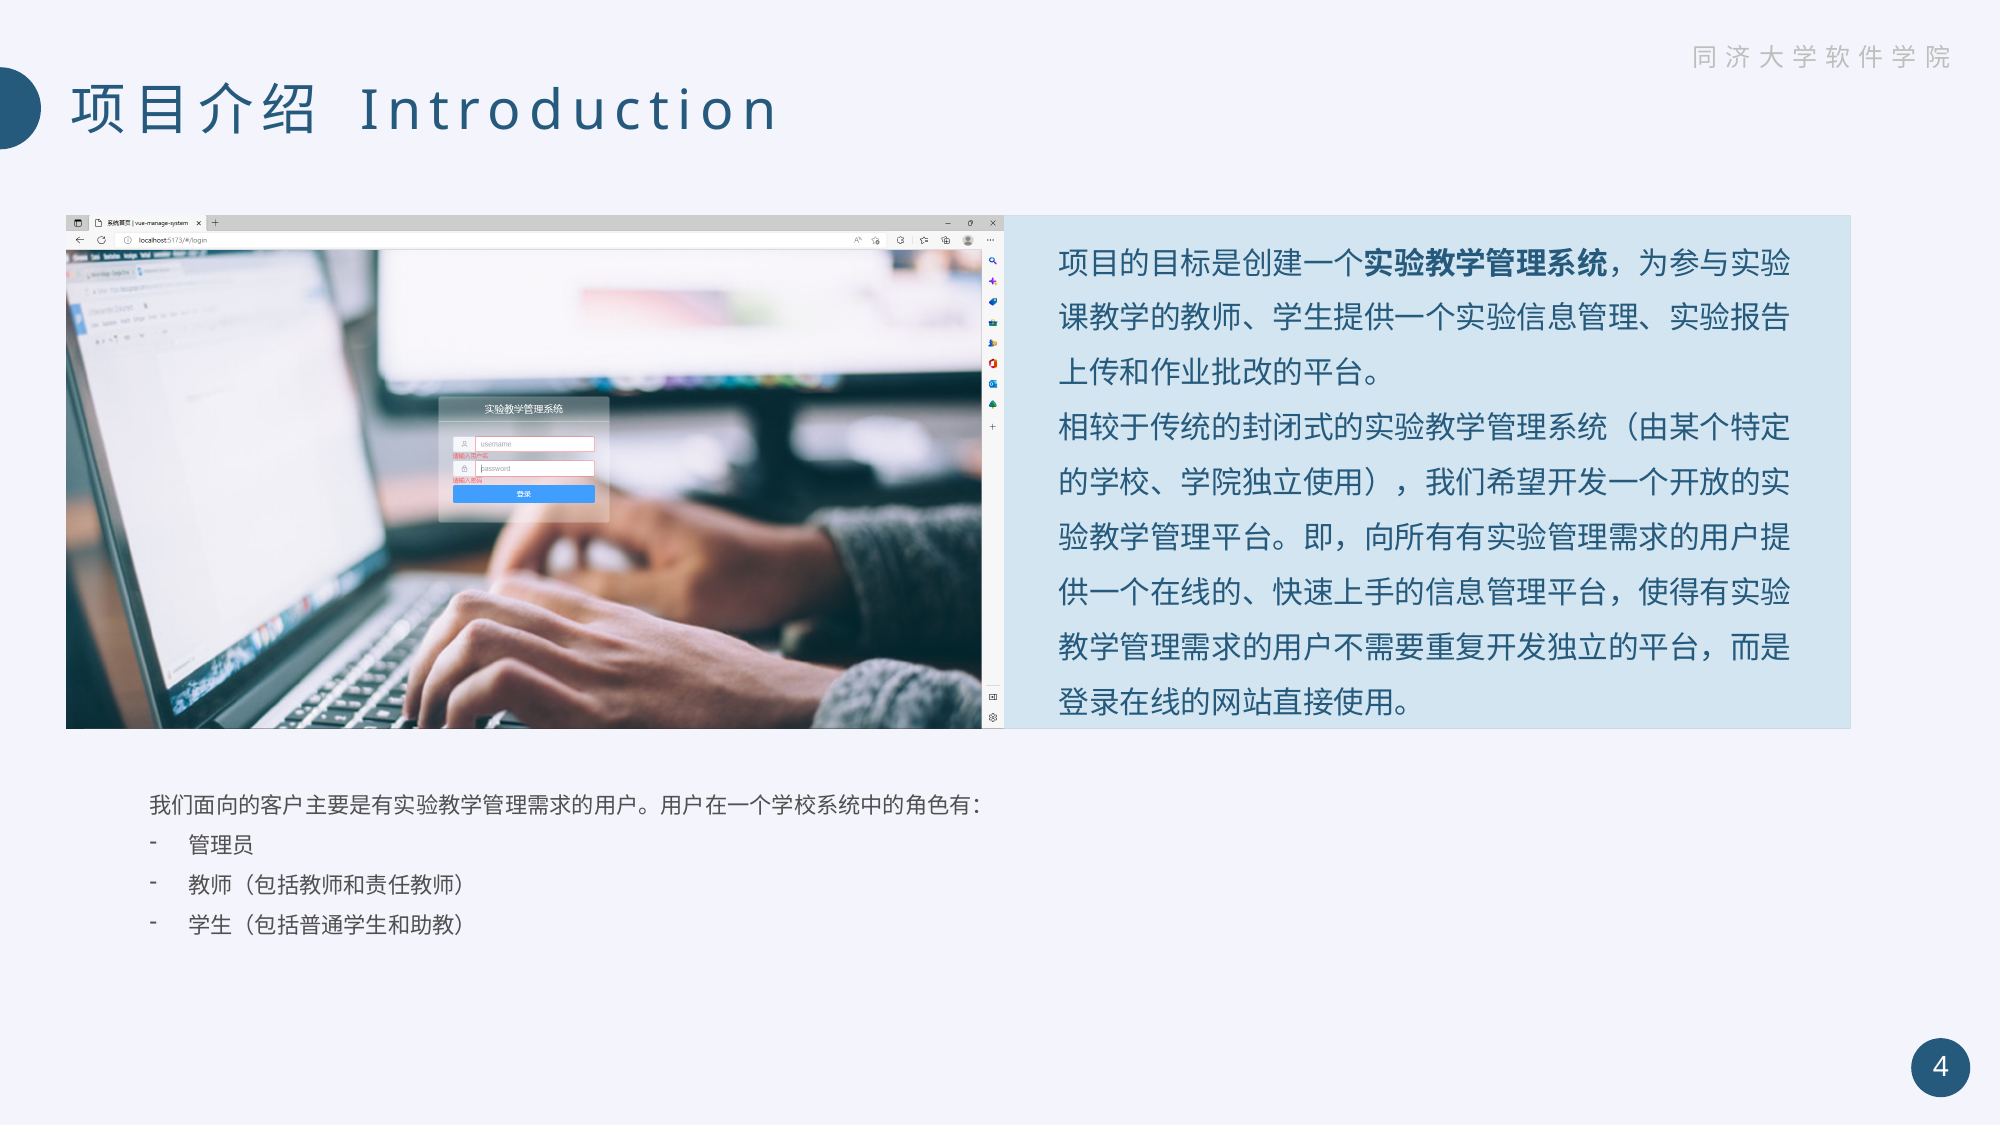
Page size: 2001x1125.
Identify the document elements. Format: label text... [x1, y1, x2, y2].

title 项目介绍 Introduction [70, 74, 1121, 143]
text_box 我们面向的客户主要是有实验教学管理需求的用户。用户在一个学校系统中的角色有： 管理员 教师（包括教师和责任教师） 学生（包括普通学生和助教） [149, 778, 1851, 1012]
slide_number 同济大学软件学院 [1515, 26, 1966, 87]
picture [66, 215, 1004, 729]
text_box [999, 215, 1851, 783]
slide_number 4 [1911, 1038, 1971, 1098]
